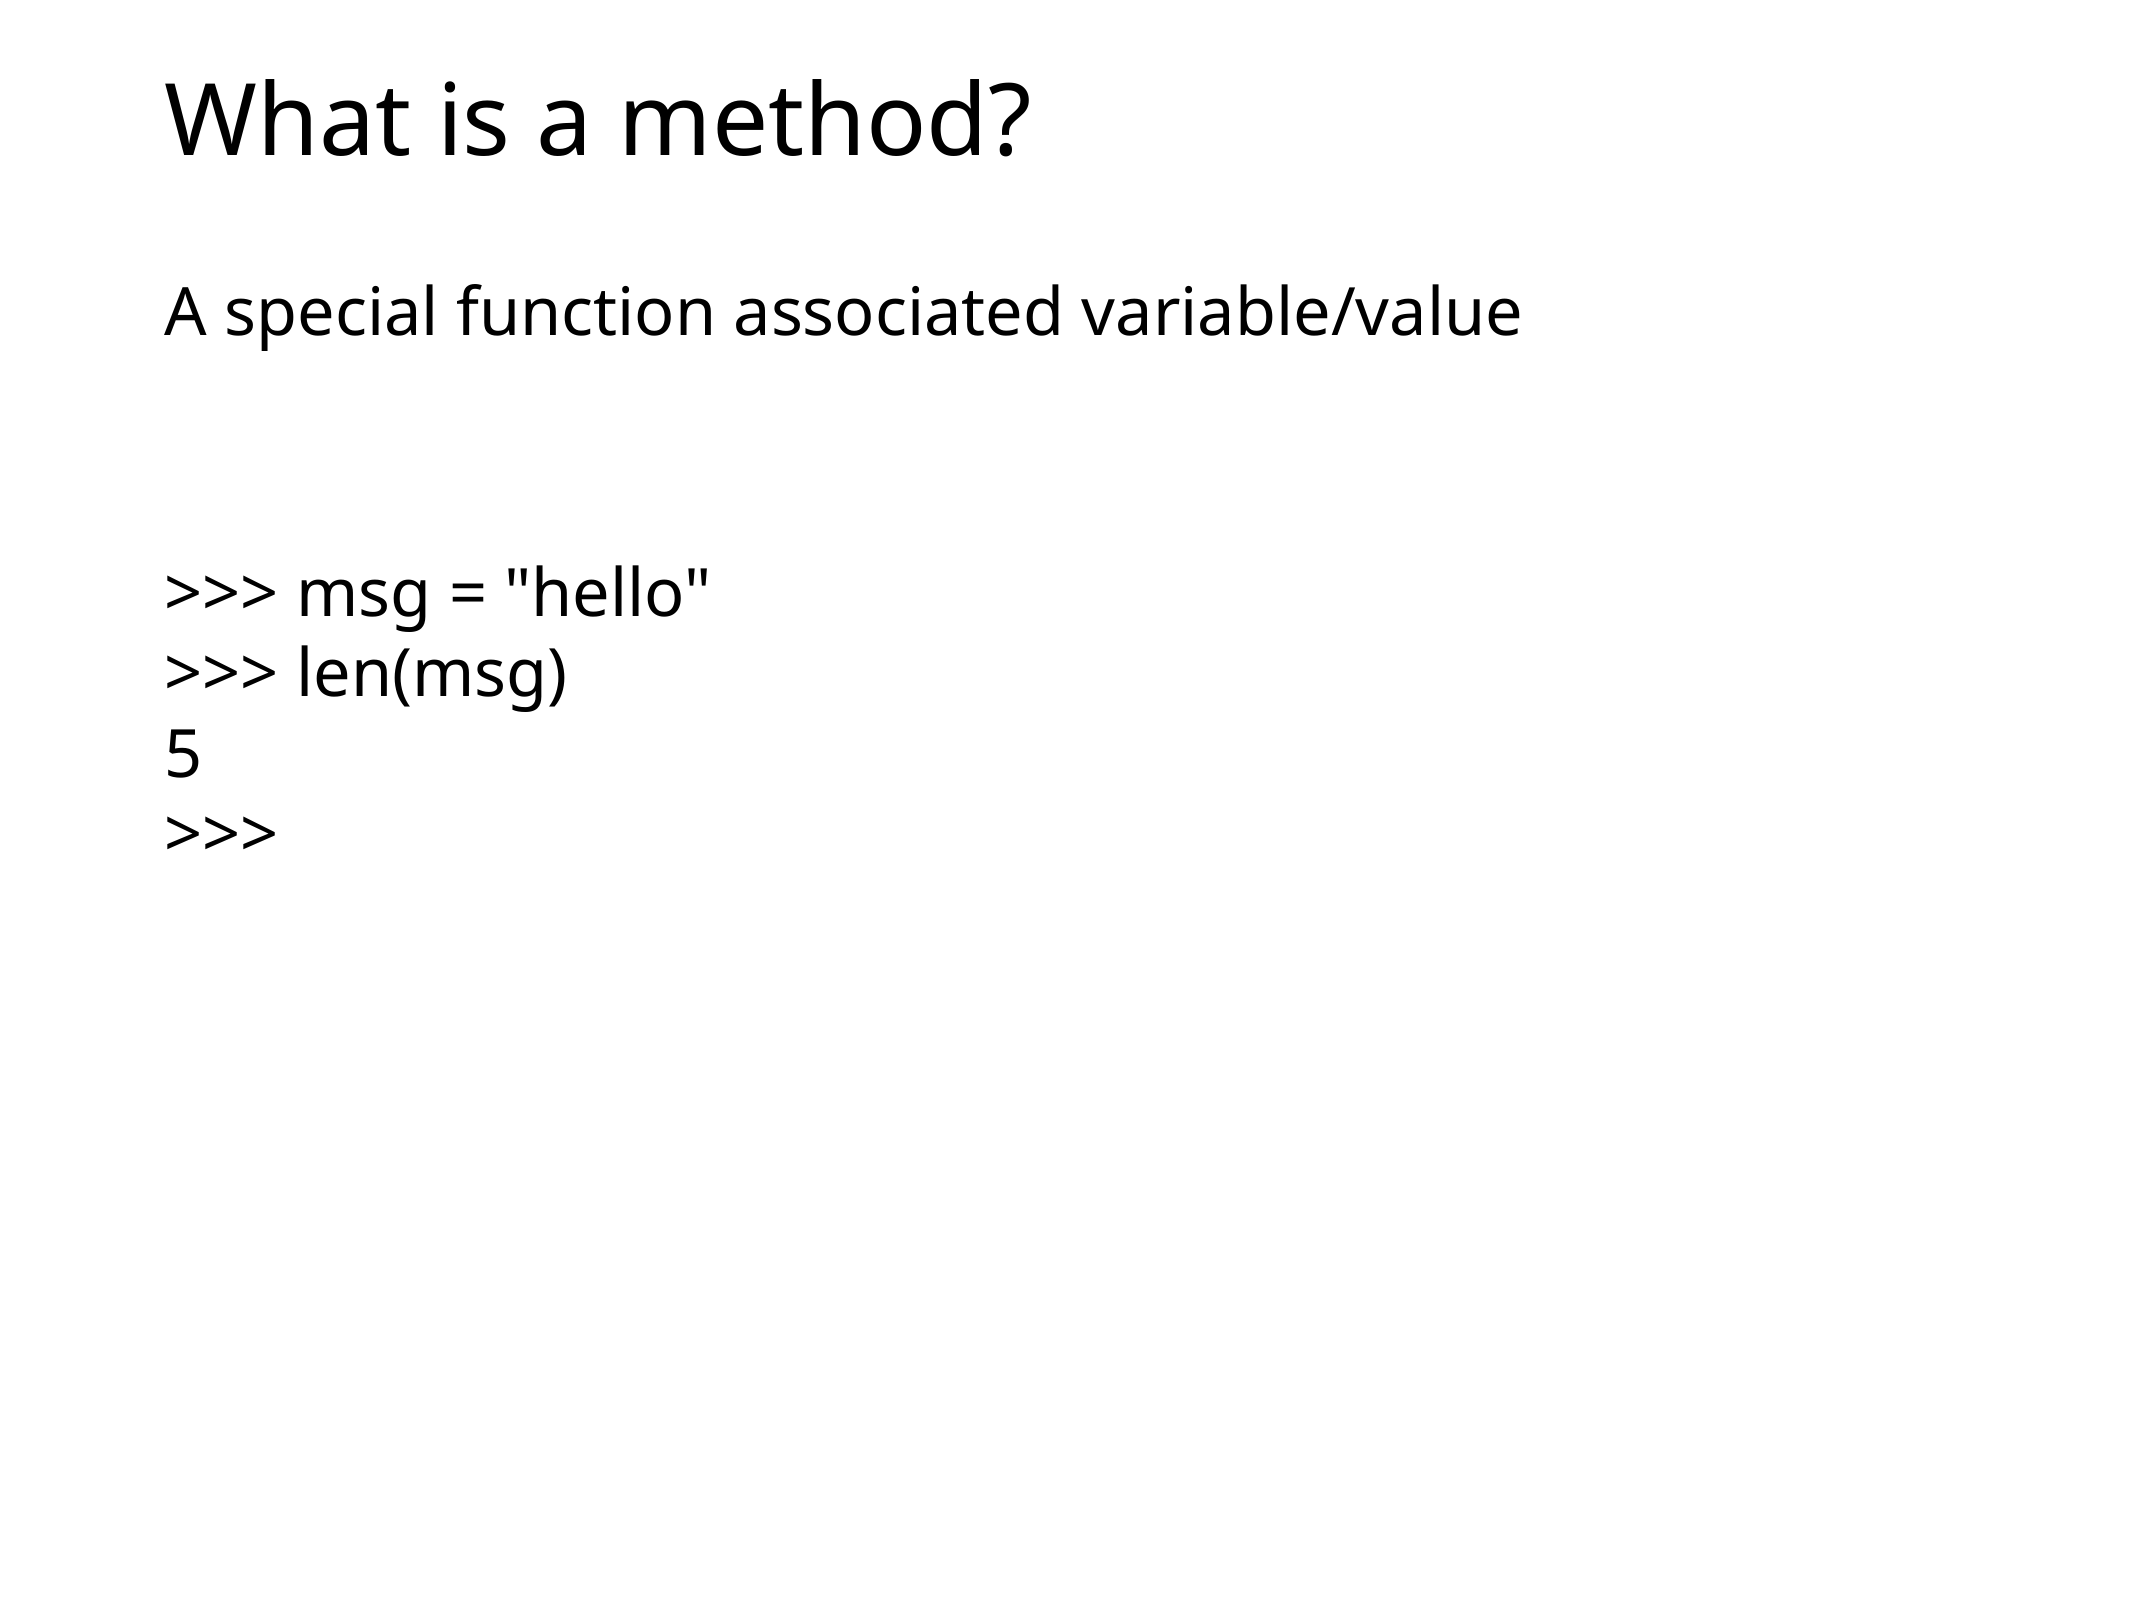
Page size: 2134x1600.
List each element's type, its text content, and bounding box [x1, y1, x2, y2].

text_box >>> msg = "hello" >>> len(msg) 5 >>> [156, 541, 1978, 1472]
title What is a method? [155, 41, 1978, 191]
list A special function associated variable/value [155, 259, 1978, 530]
